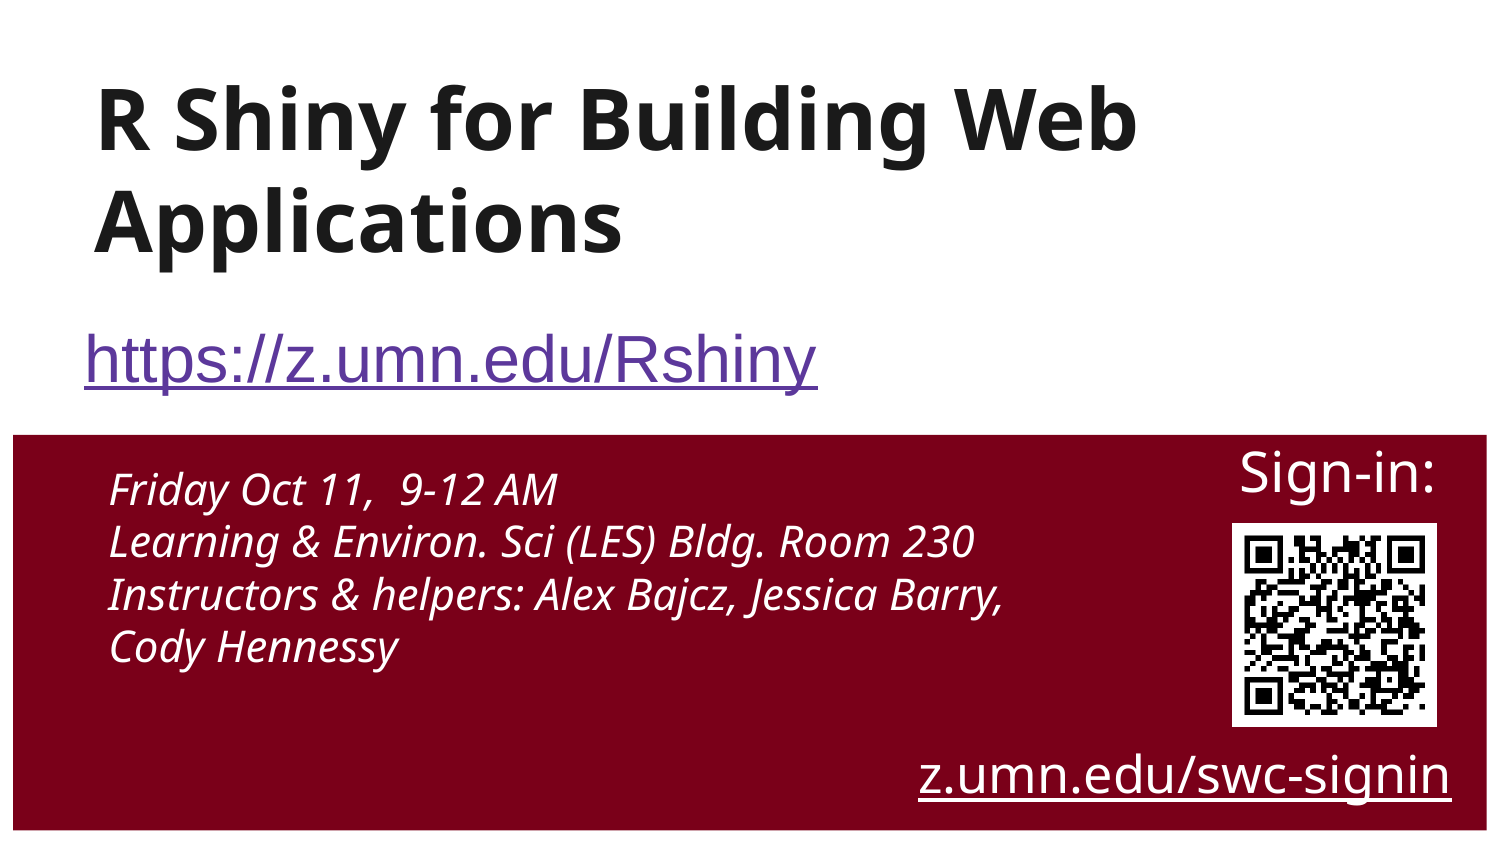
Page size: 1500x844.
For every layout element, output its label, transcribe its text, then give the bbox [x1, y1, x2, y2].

title R Shiny for Building Web Applications [79, 43, 1423, 286]
picture [1232, 523, 1437, 728]
text_box Sign-in: [1224, 421, 1500, 539]
text_box Friday Oct 11, 9-12 AM Learning & Environ. Sci (LES) Bldg. Room 230 Instructors & helpers: Alex Bajcz, Jessica Barry, Cody Hennessy [93, 446, 1076, 679]
text_box z.umn.edu/swc-signin [903, 726, 1496, 828]
subtitle https://z.umn.edu/Rshiny [69, 300, 1412, 820]
